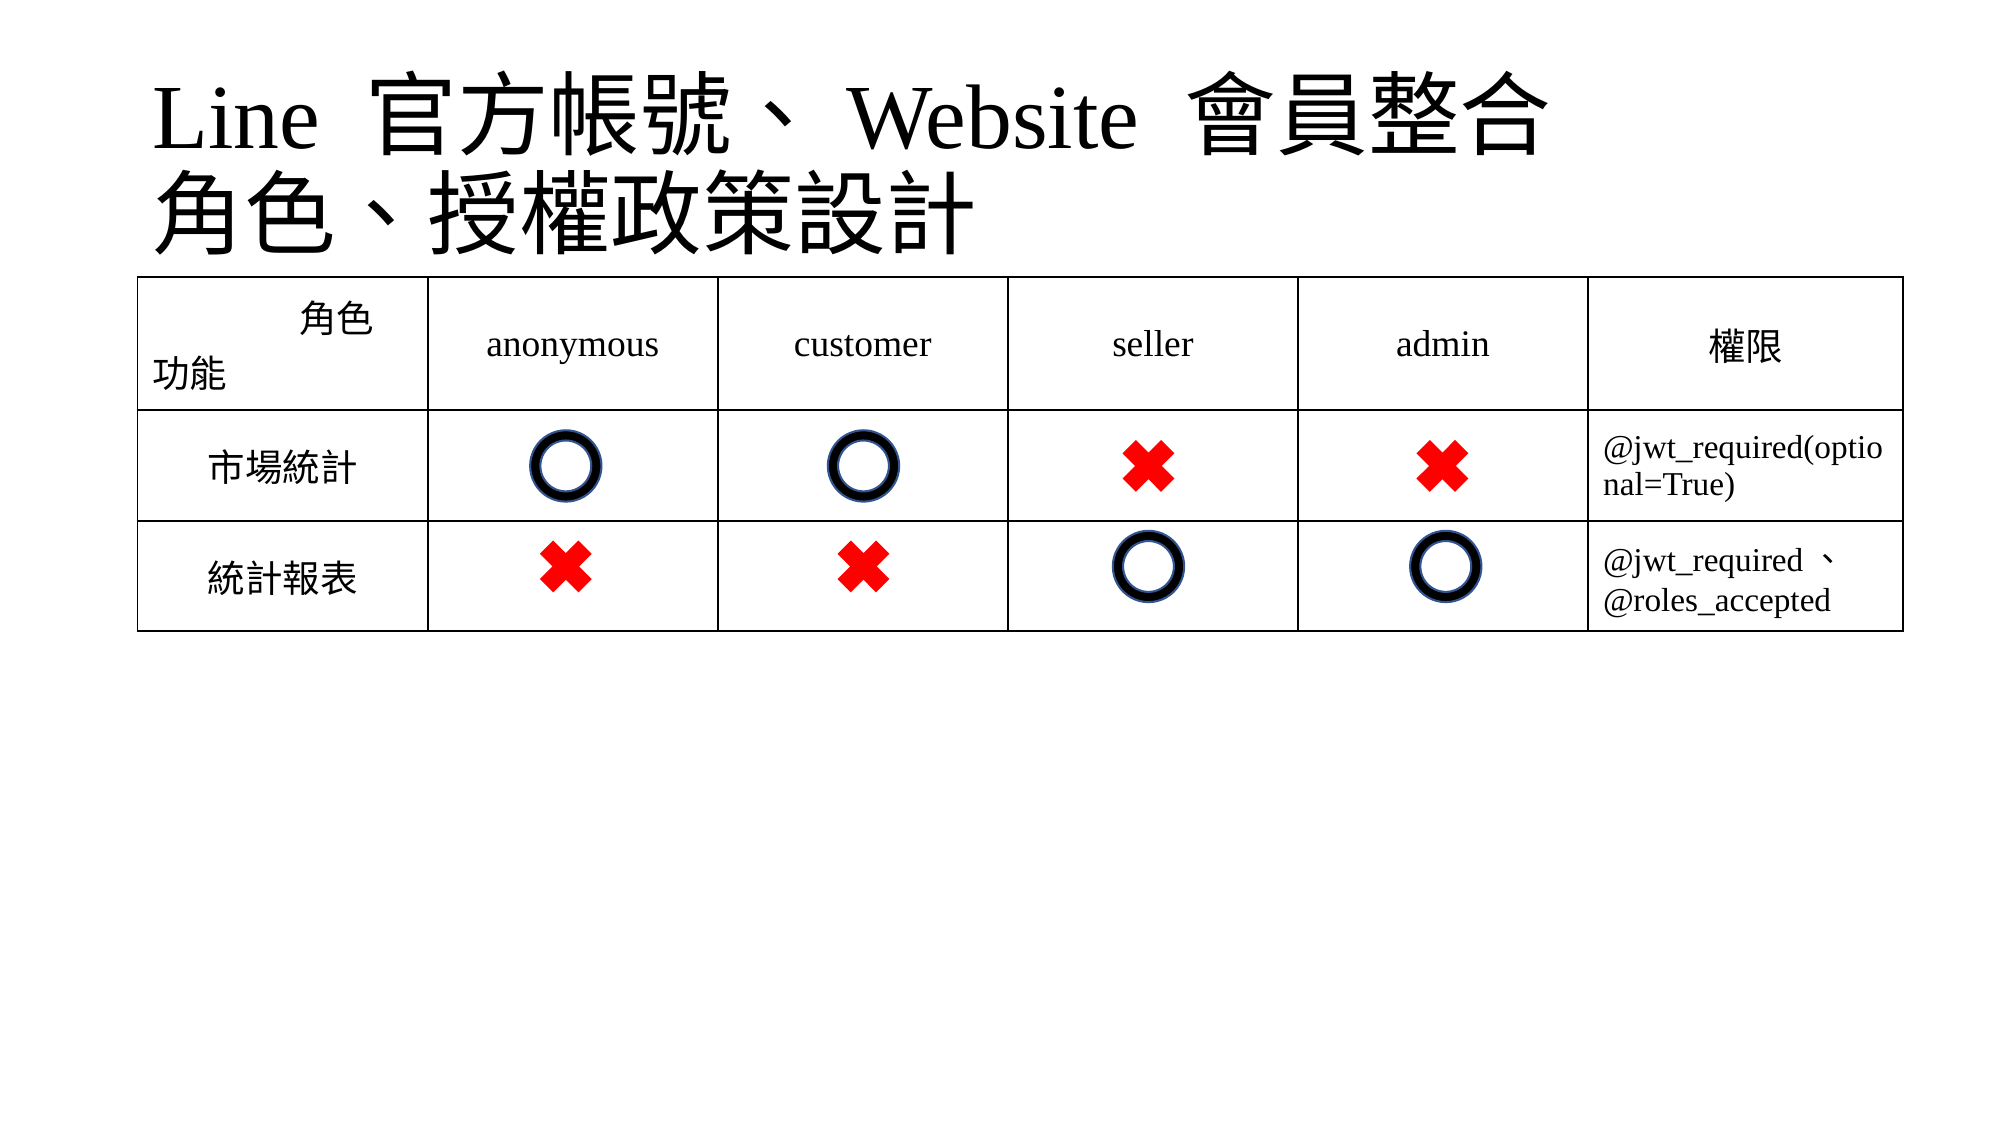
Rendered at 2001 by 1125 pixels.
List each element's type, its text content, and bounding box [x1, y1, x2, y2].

table_header seller [1009, 278, 1297, 409]
table_cell [429, 411, 717, 520]
text_box [837, 540, 890, 593]
table_cell @jwt_required(optional=True) [1589, 411, 1902, 520]
table_cell [1009, 411, 1297, 520]
table_header admin [1299, 278, 1587, 409]
title Line 官方帳號、Website 會員整合 角色、授權政策設計 [137, 59, 1863, 276]
table_cell [1009, 522, 1297, 630]
table_header anonymous [429, 278, 717, 409]
table_header 權限 [1589, 278, 1902, 409]
text_box [1122, 439, 1175, 492]
text_box [1409, 529, 1483, 604]
text_box [1416, 439, 1469, 492]
text_box [529, 429, 603, 503]
table_cell [1299, 411, 1587, 520]
text_box [826, 429, 901, 503]
table_cell [719, 411, 1007, 520]
table_cell 市場統計 [138, 411, 427, 520]
table_cell @jwt_required、 @roles_accepted [1589, 522, 1902, 630]
text_box [1111, 529, 1186, 604]
table_header customer [719, 278, 1007, 409]
table_cell [719, 522, 1007, 630]
table_cell [429, 522, 717, 630]
table_cell 統計報表 [138, 522, 427, 630]
text_box [539, 540, 592, 593]
table_header 角色 功能 [138, 278, 427, 409]
table_cell [1299, 522, 1587, 630]
